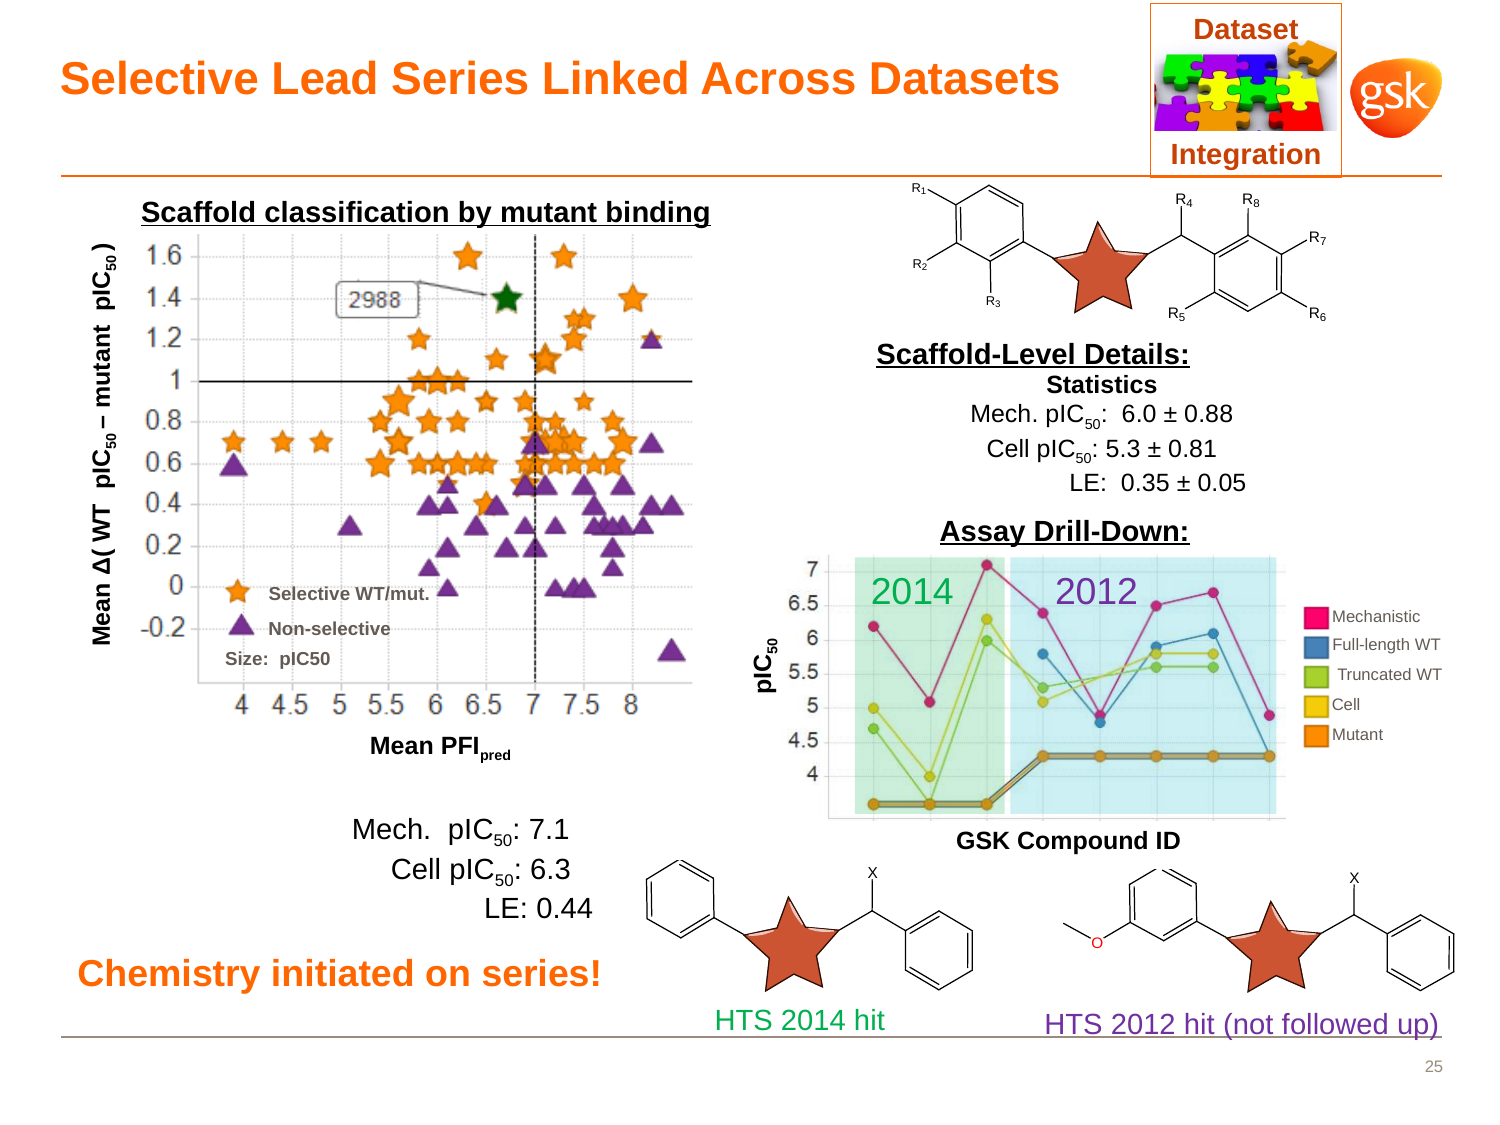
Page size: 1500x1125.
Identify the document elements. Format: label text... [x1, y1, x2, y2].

title Selective Lead Series Linked Across Datasets [59, 48, 1145, 104]
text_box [643, 860, 977, 1003]
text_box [140, 234, 693, 725]
picture [326, 278, 534, 322]
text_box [854, 557, 1277, 815]
slide_number 25 [1307, 1055, 1444, 1116]
text_box HTS 2014 hit [699, 1012, 901, 1044]
text_box Scaffold classification by mutant binding [126, 186, 783, 237]
text_box Mean Δ( WT pIC50 – mutant pIC50 ) [84, 257, 126, 633]
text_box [1060, 869, 1458, 1006]
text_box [909, 180, 1330, 327]
text_box HTS 2012 hit (not followed up) [1029, 997, 1457, 1048]
text_box Scaffold-Level Details: [861, 327, 1262, 378]
text_box Mech. pIC50: 7.1 Cell pIC50: 6.3 LE: 0.44 [351, 810, 602, 941]
picture [1350, 58, 1442, 138]
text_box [1150, 2, 1342, 169]
text_box Statistics Mech. pIC50: 6.0 ± 0.88 Cell pIC50: 5.3 ± 0.81 LE: 0.35 ± 0.05 [940, 368, 1264, 503]
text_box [209, 574, 451, 678]
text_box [738, 504, 1460, 871]
text_box Chemistry initiated on series! [57, 941, 622, 1001]
text_box Mean PFIpred [350, 733, 532, 773]
